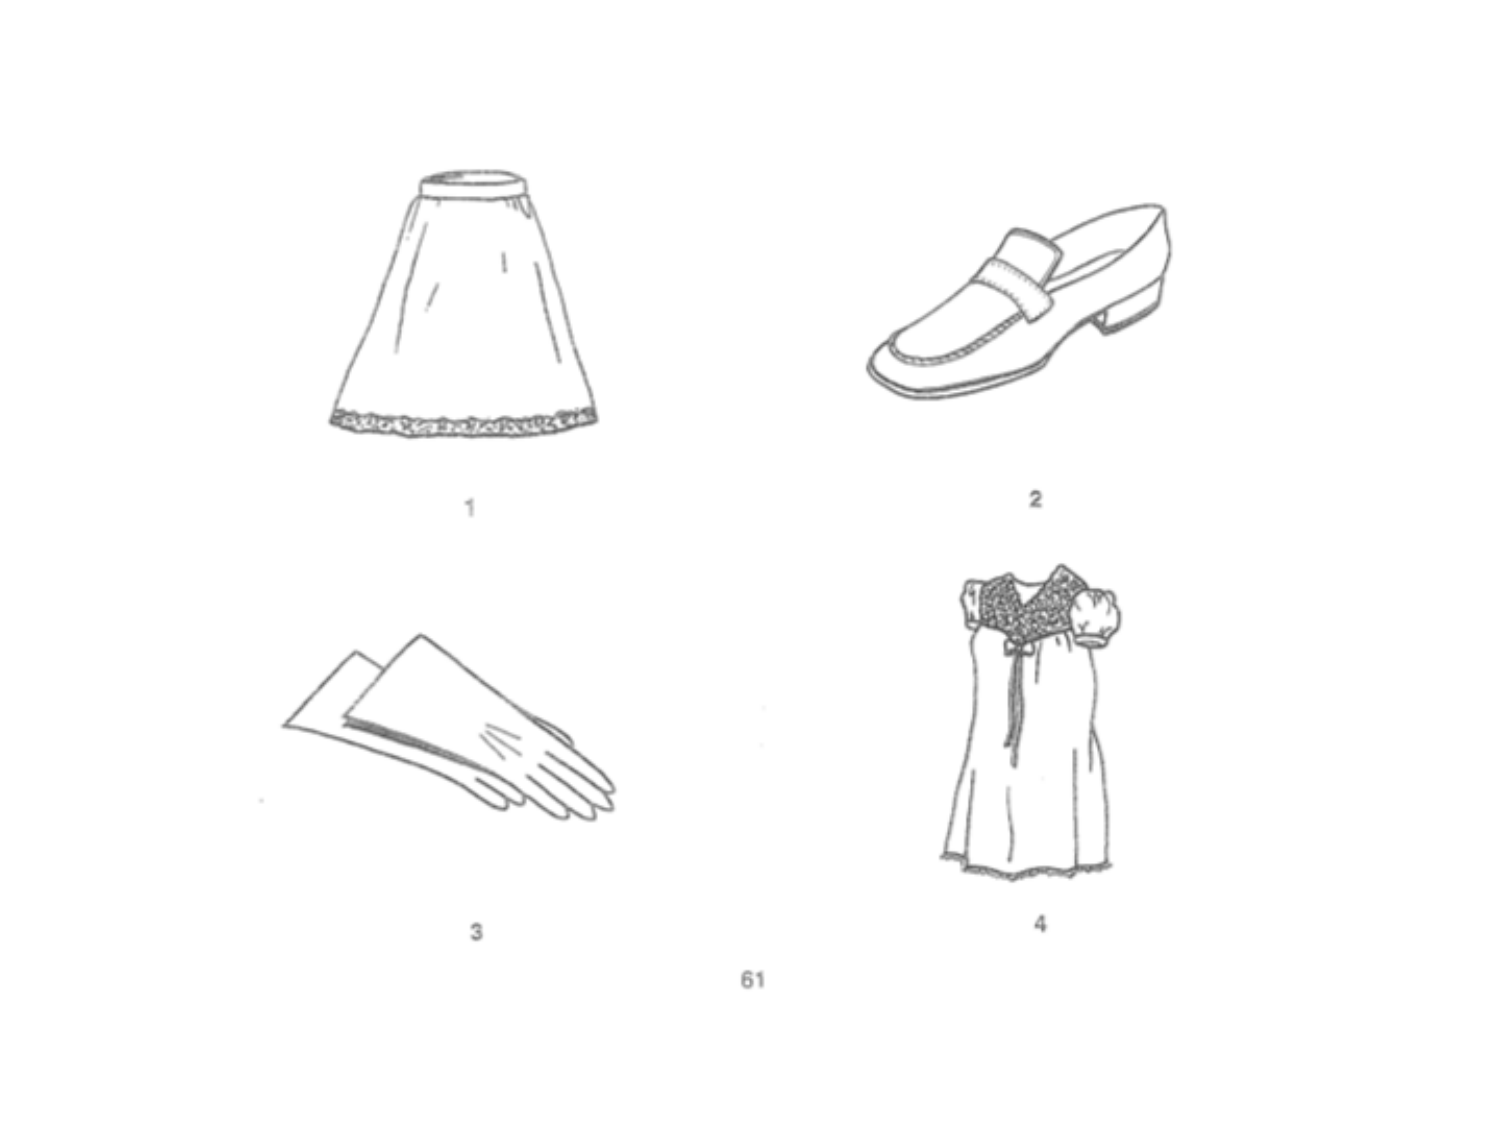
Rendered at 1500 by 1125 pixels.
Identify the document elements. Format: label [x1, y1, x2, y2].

picture [203, 122, 1294, 1003]
